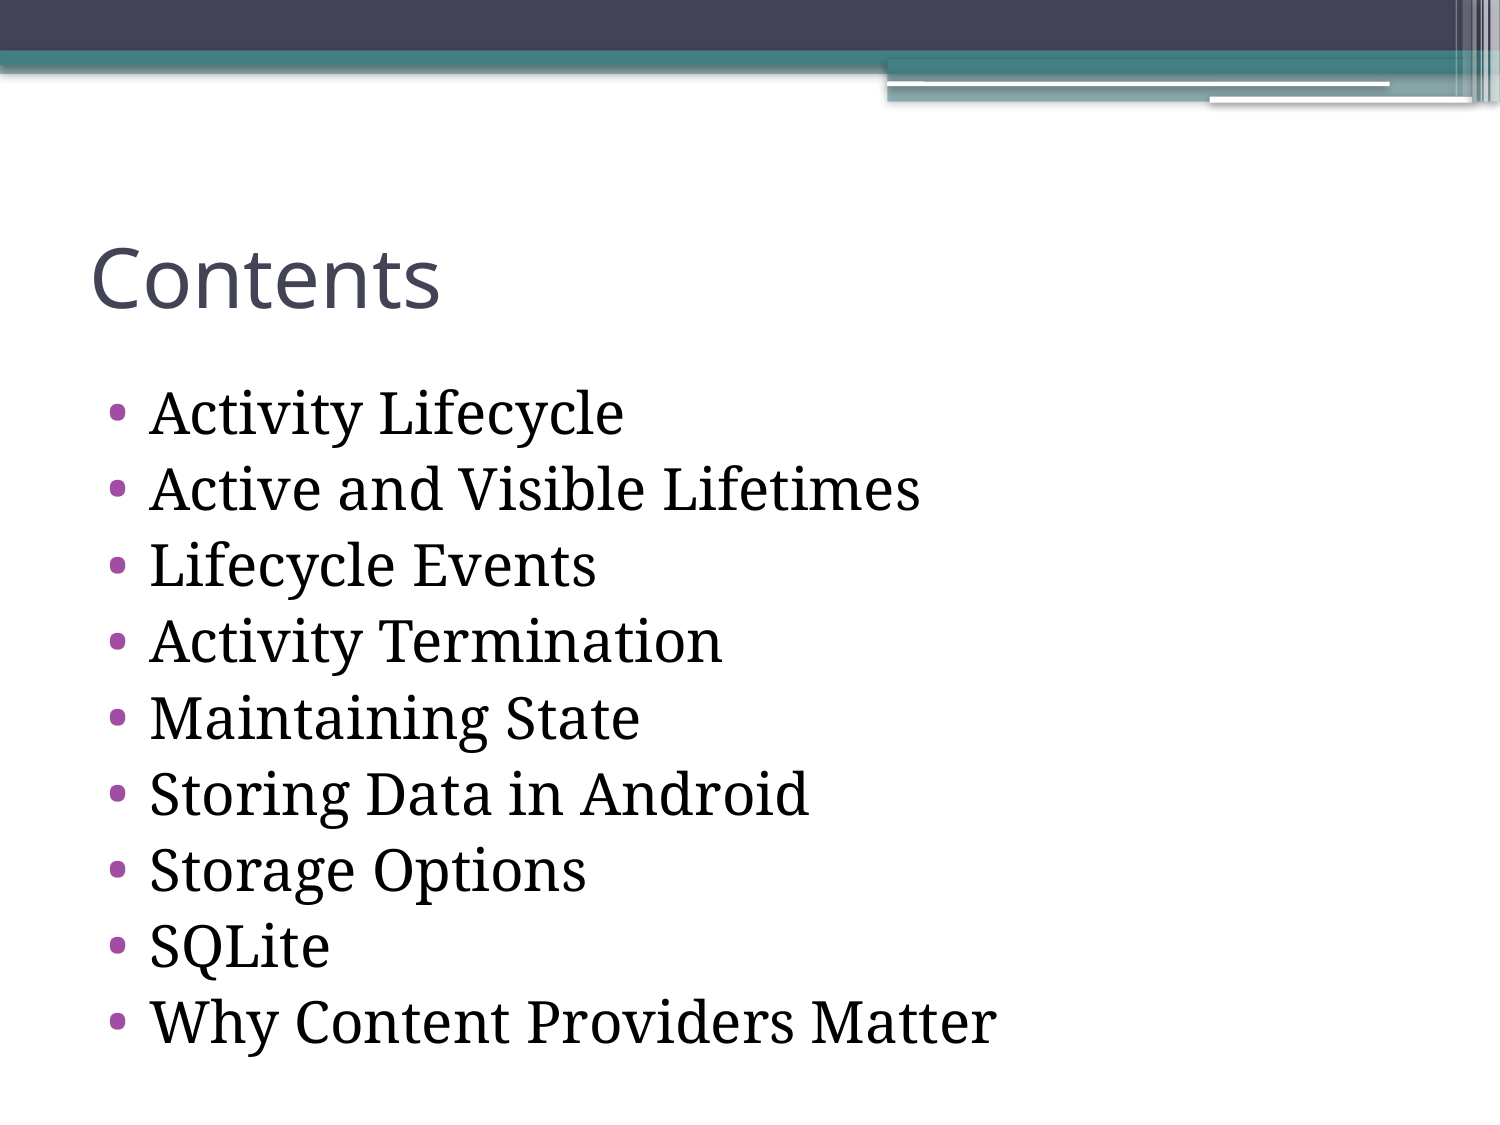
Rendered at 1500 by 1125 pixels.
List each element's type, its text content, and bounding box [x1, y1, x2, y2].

list Activity Lifecycle Active and Visible Lifetimes Lifecycle Events Activity Termination Maintaining State Storing Data in Android Storage Options SQLite Why Content Providers Matter [75, 368, 1425, 1079]
title Contents [75, 187, 1425, 363]
